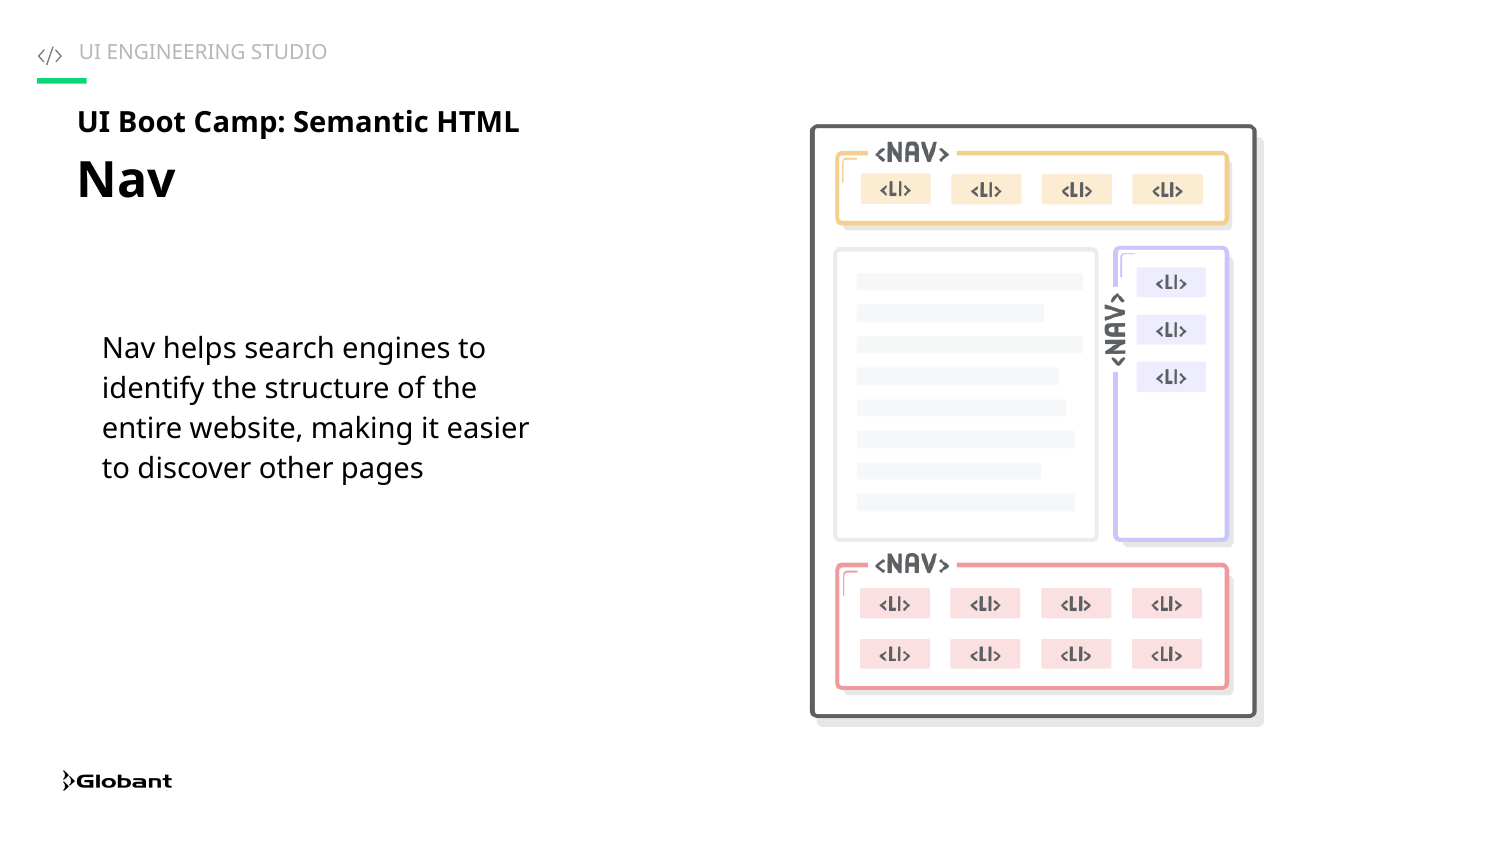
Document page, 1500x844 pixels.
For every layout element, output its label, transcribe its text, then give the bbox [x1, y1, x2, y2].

picture [787, 99, 1281, 746]
text_box [37, 78, 87, 84]
picture [36, 45, 63, 66]
text_box UI ENGINEERING STUDIO [64, 29, 632, 69]
picture [62, 770, 172, 791]
text_box Nav helps search engines to identify the structure of the entire website, making it easier to discover other pages [86, 308, 581, 670]
text_box UI Boot Camp: Semantic HTML Nav [61, 83, 751, 227]
